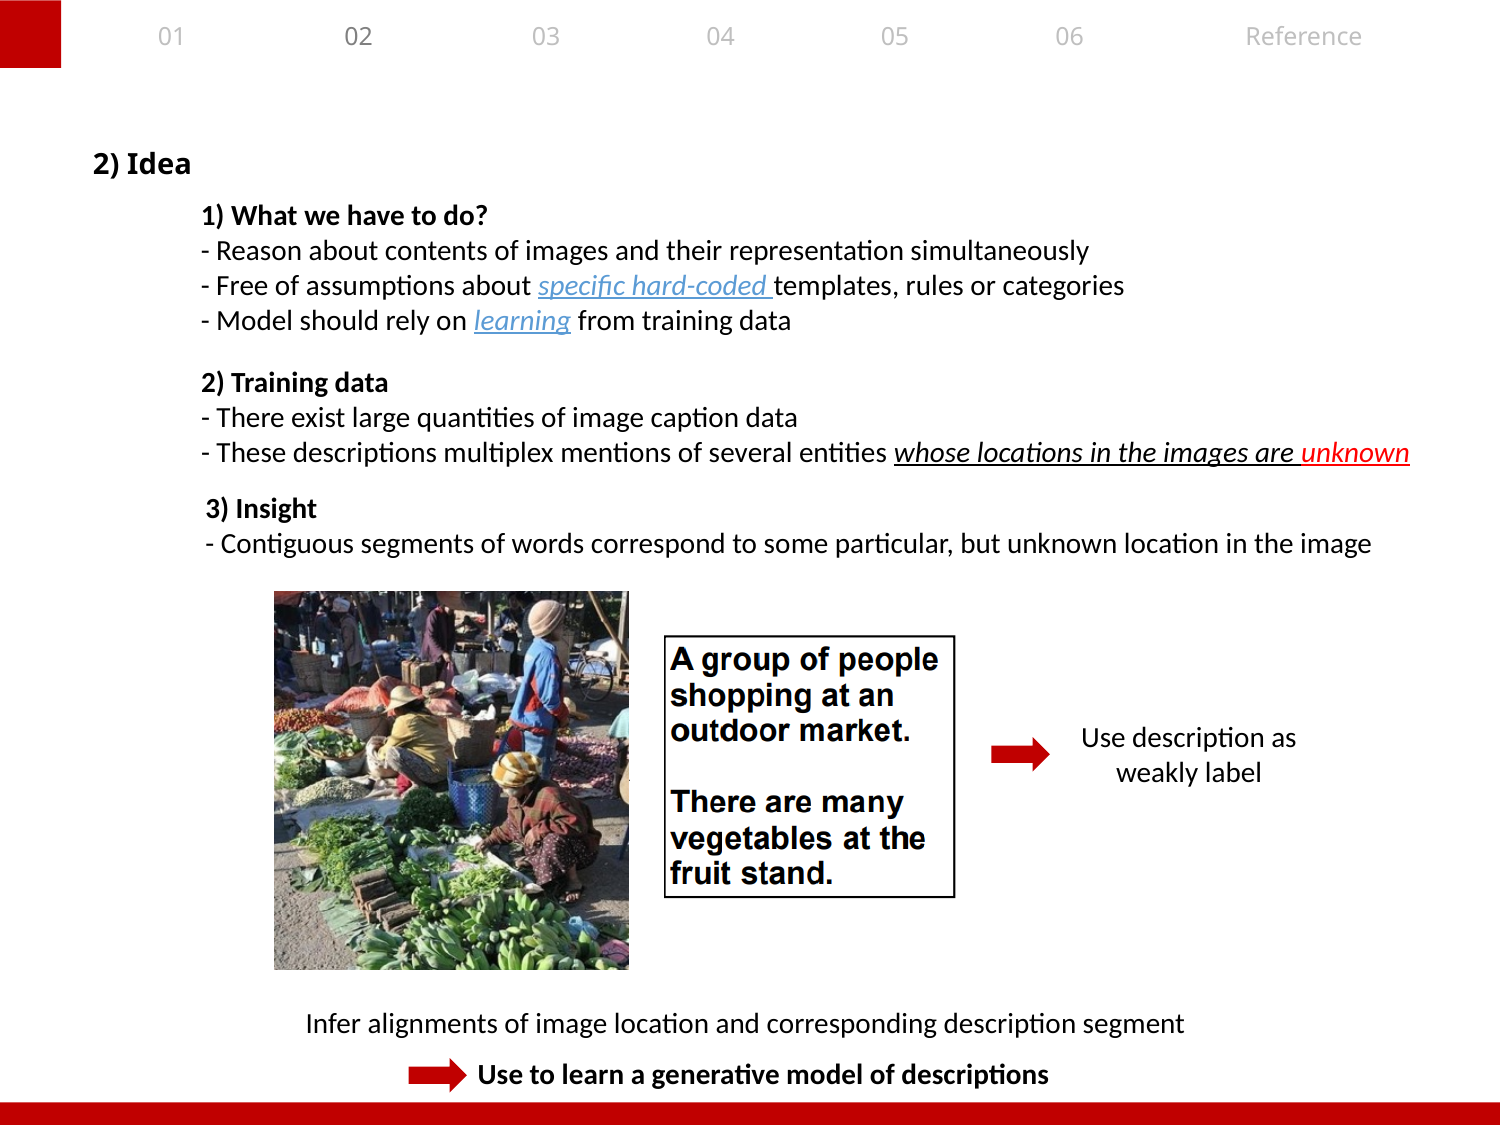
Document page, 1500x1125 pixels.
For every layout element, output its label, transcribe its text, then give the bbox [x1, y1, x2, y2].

picture [664, 634, 957, 901]
text_box Use description as weakly label [1054, 711, 1324, 797]
text_box 2) Idea [78, 138, 517, 188]
text_box 05 [866, 13, 925, 58]
text_box 2) Training data - There exist large quantities of image caption data - These descriptions multiplex mentions of several entities whose locations in the images are unknown [186, 355, 1500, 476]
text_box Reference [1230, 13, 1378, 58]
text_box Infer alignments of image location and corresponding description segment [284, 996, 1207, 1047]
text_box 1) What we have to do? - Reason about contents of images and their representation simultaneously - Free of assumptions about specific hard-coded templates, rules or categories - Model should rely on learning from training data [186, 188, 1310, 344]
text_box 03 [517, 13, 576, 58]
text_box 06 [1040, 13, 1099, 58]
text_box [407, 1055, 460, 1096]
text_box [0, 0, 62, 69]
text_box 02 [312, 13, 405, 58]
text_box Use to learn a generative model of descriptions [460, 1047, 1067, 1098]
text_box [0, 1101, 1500, 1125]
text_box [990, 734, 1052, 775]
text_box 3) Insight - Contiguous segments of words correspond to some particular, but unknown location in the image [190, 482, 1486, 567]
text_box 01 [143, 13, 202, 58]
text_box 04 [691, 13, 750, 58]
picture [267, 586, 630, 975]
